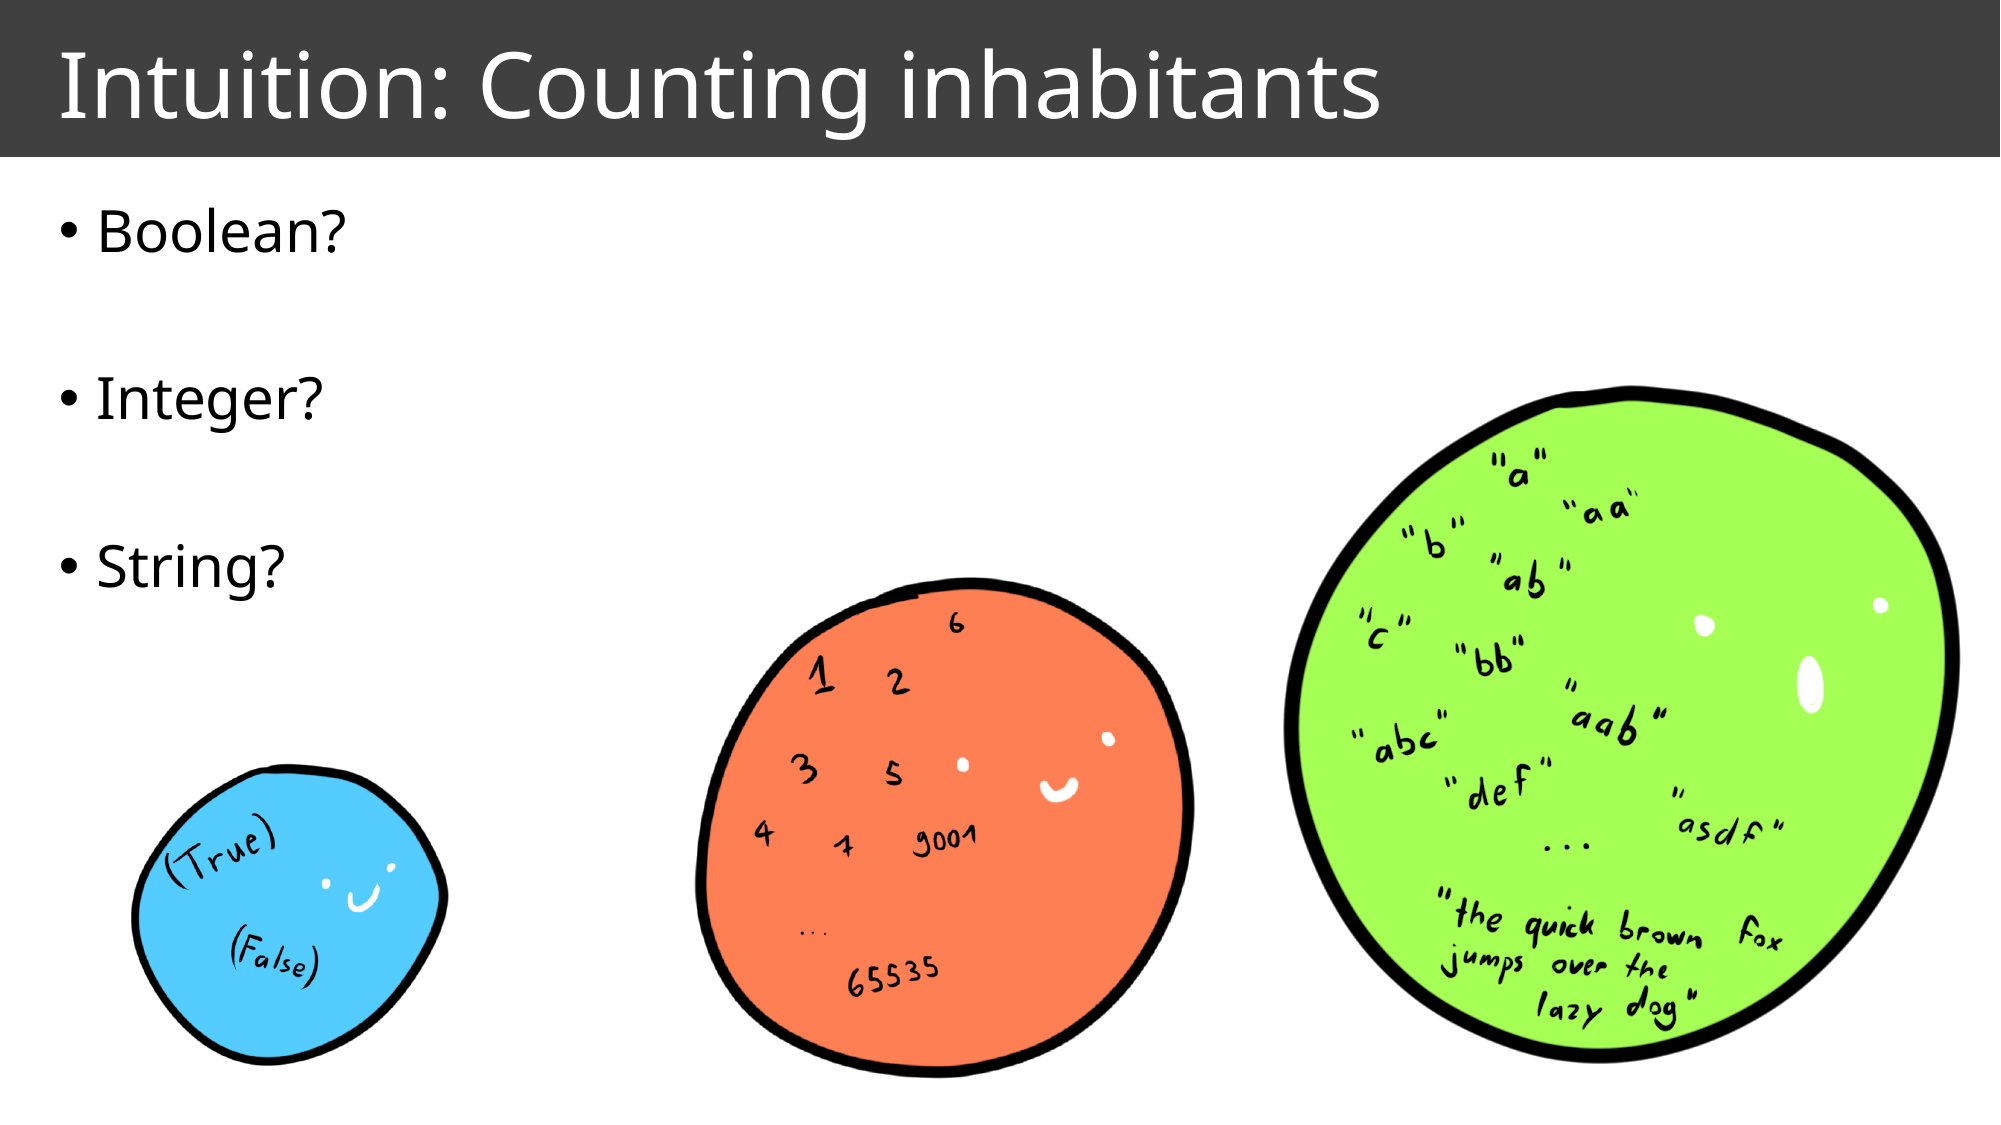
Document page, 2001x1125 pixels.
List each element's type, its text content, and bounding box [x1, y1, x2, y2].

picture [664, 555, 1225, 1107]
list Boolean? Integer? String? [43, 194, 1956, 1017]
title Intuition: Counting inhabitants [43, 0, 1956, 178]
picture [106, 743, 483, 1083]
picture [1243, 343, 2000, 1107]
